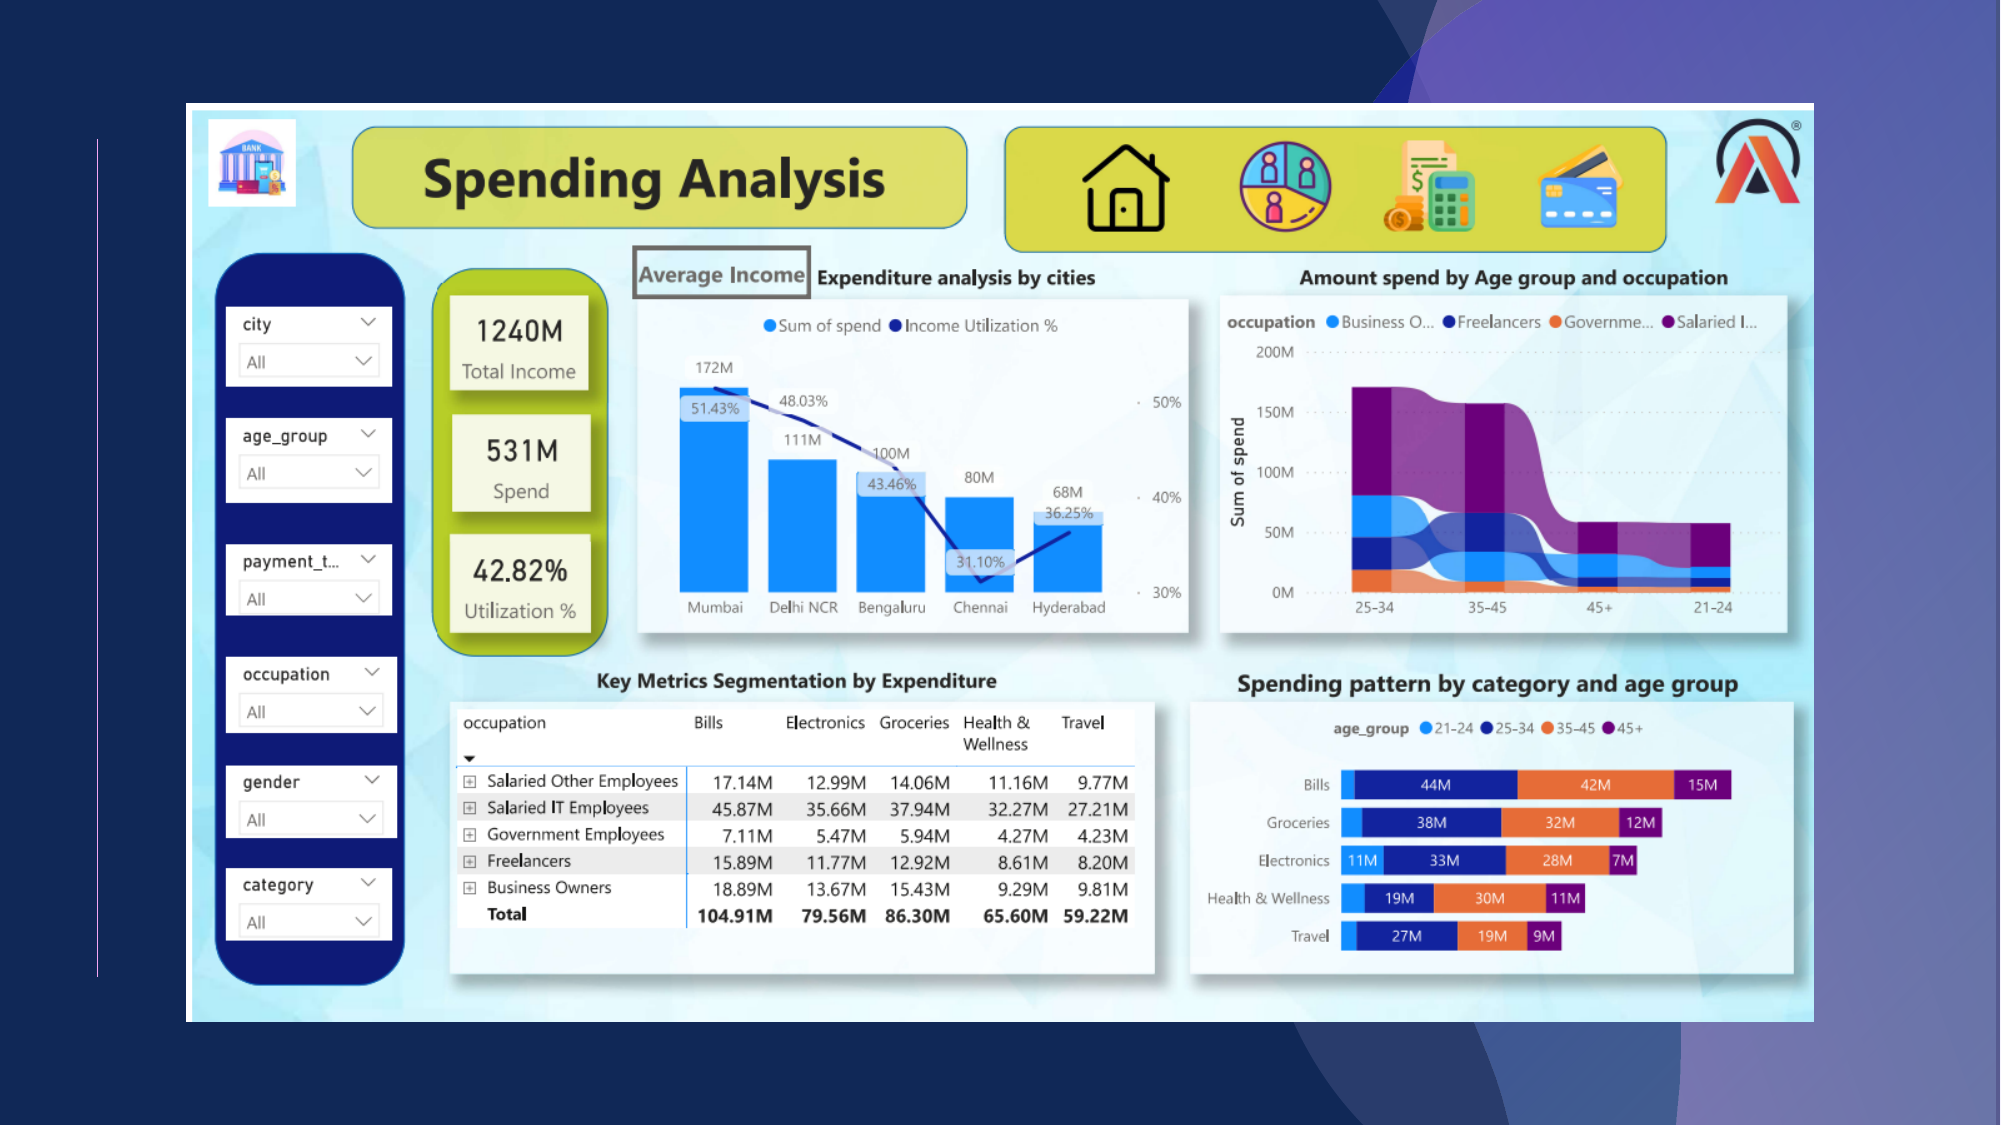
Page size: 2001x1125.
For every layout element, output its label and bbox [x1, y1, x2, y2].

picture [186, 103, 1814, 1022]
